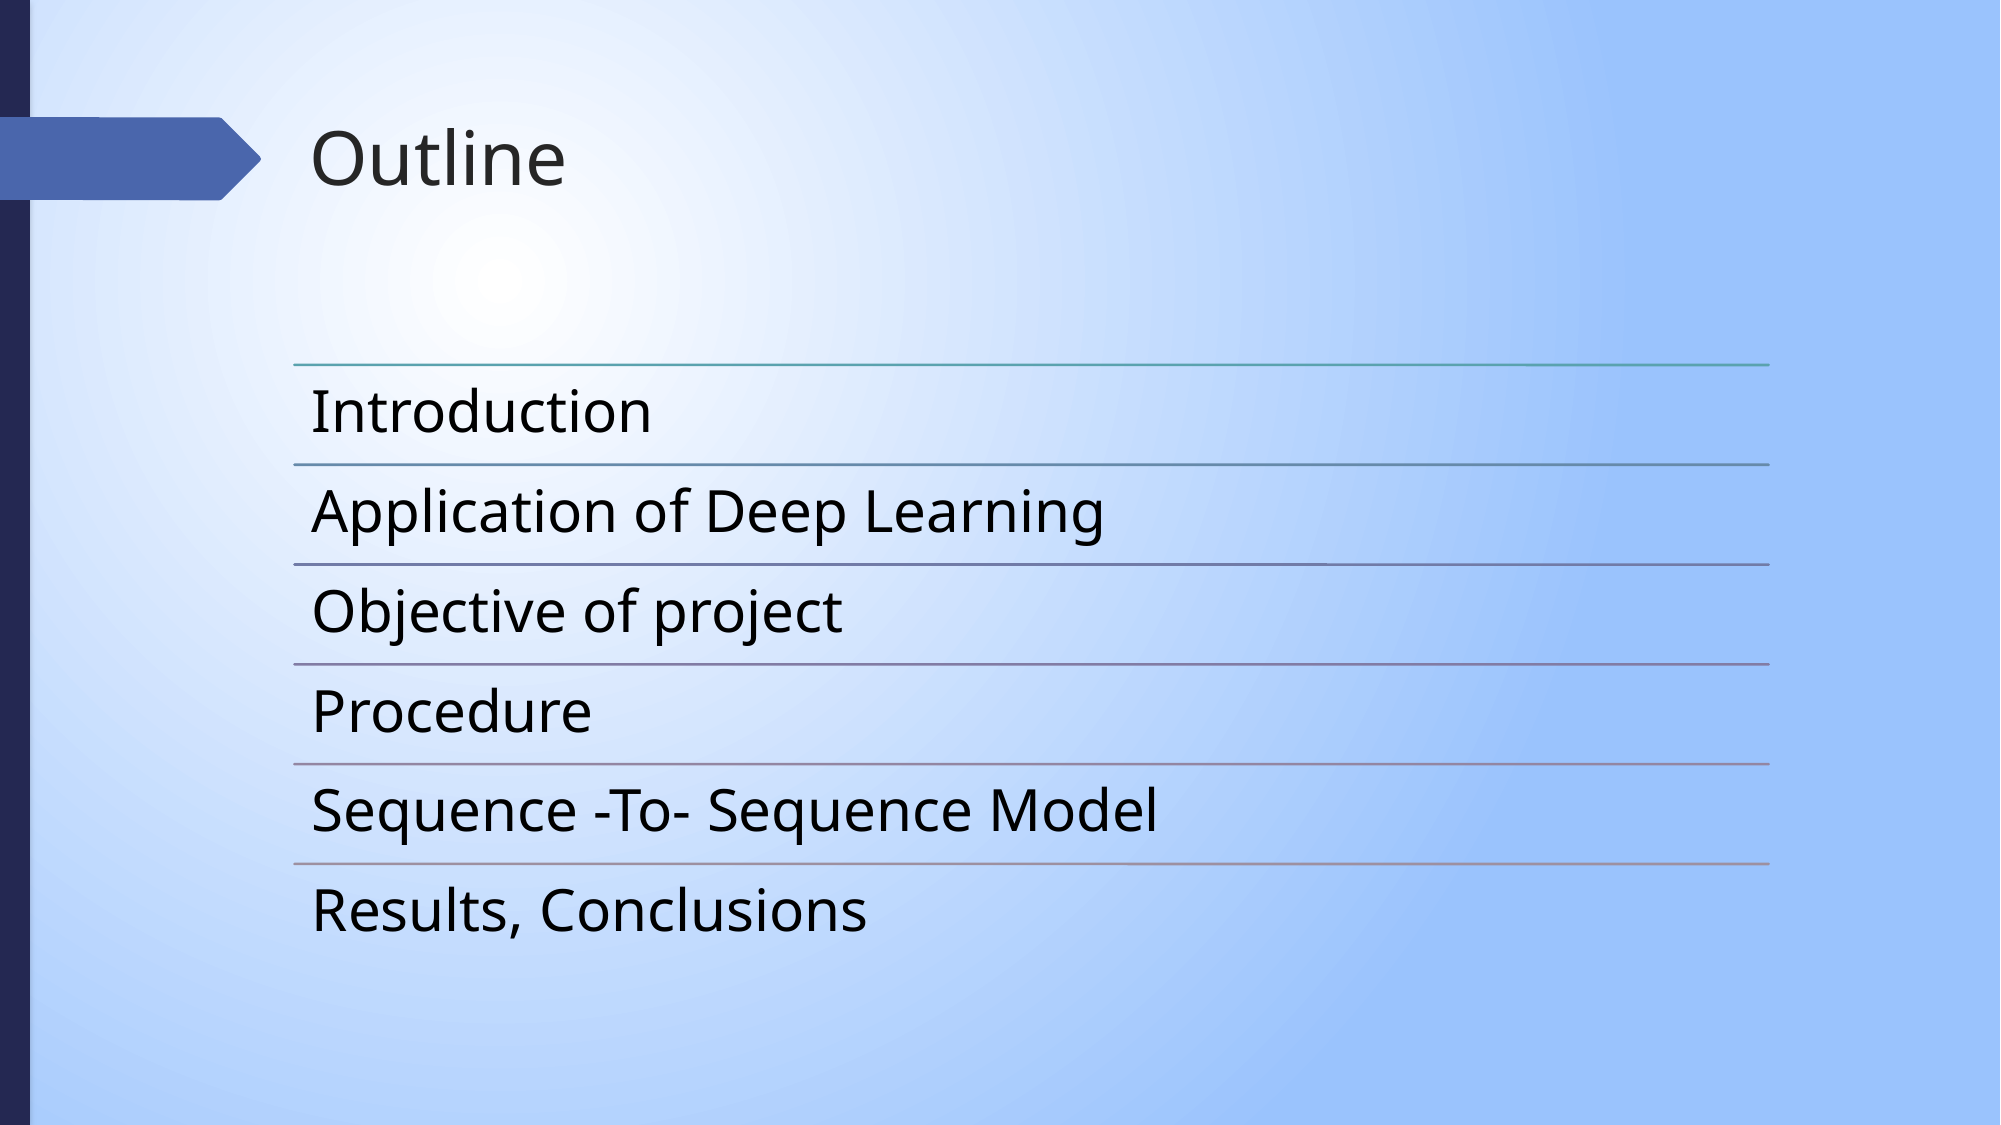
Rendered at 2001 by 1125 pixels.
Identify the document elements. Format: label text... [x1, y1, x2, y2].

title Outline [294, 102, 1888, 313]
text_box [0, 117, 262, 201]
text_box [0, 0, 31, 117]
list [294, 364, 1769, 965]
text_box [31, 0, 2000, 1125]
text_box [0, 200, 31, 1125]
